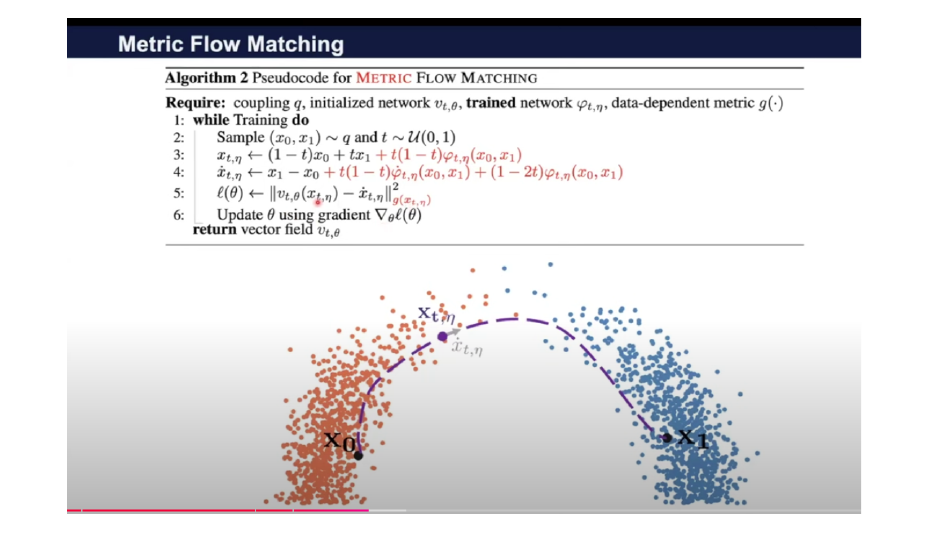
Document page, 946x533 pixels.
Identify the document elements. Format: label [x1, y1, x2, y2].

picture [67, 18, 862, 514]
